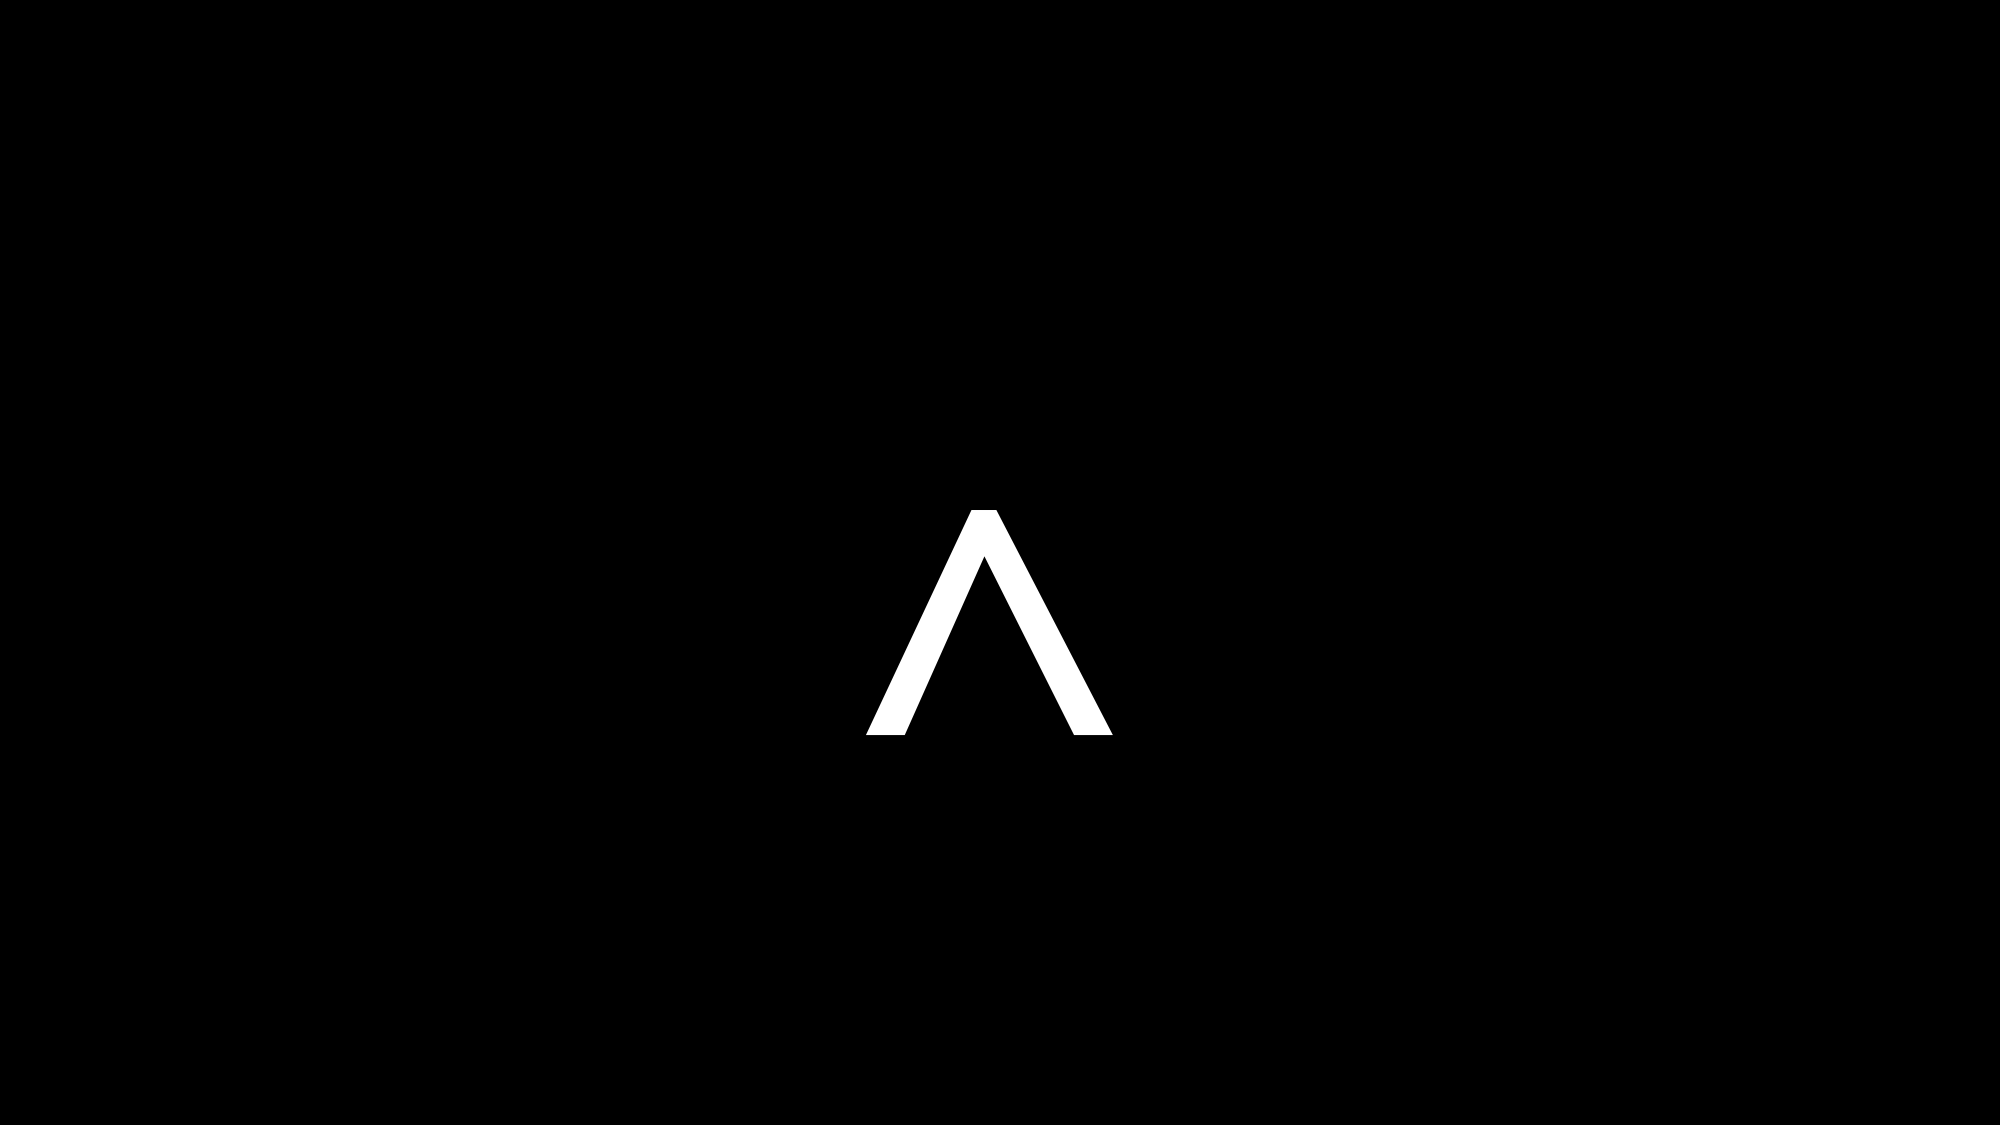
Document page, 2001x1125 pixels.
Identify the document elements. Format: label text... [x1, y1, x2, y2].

text_box ^ [832, 362, 1148, 975]
